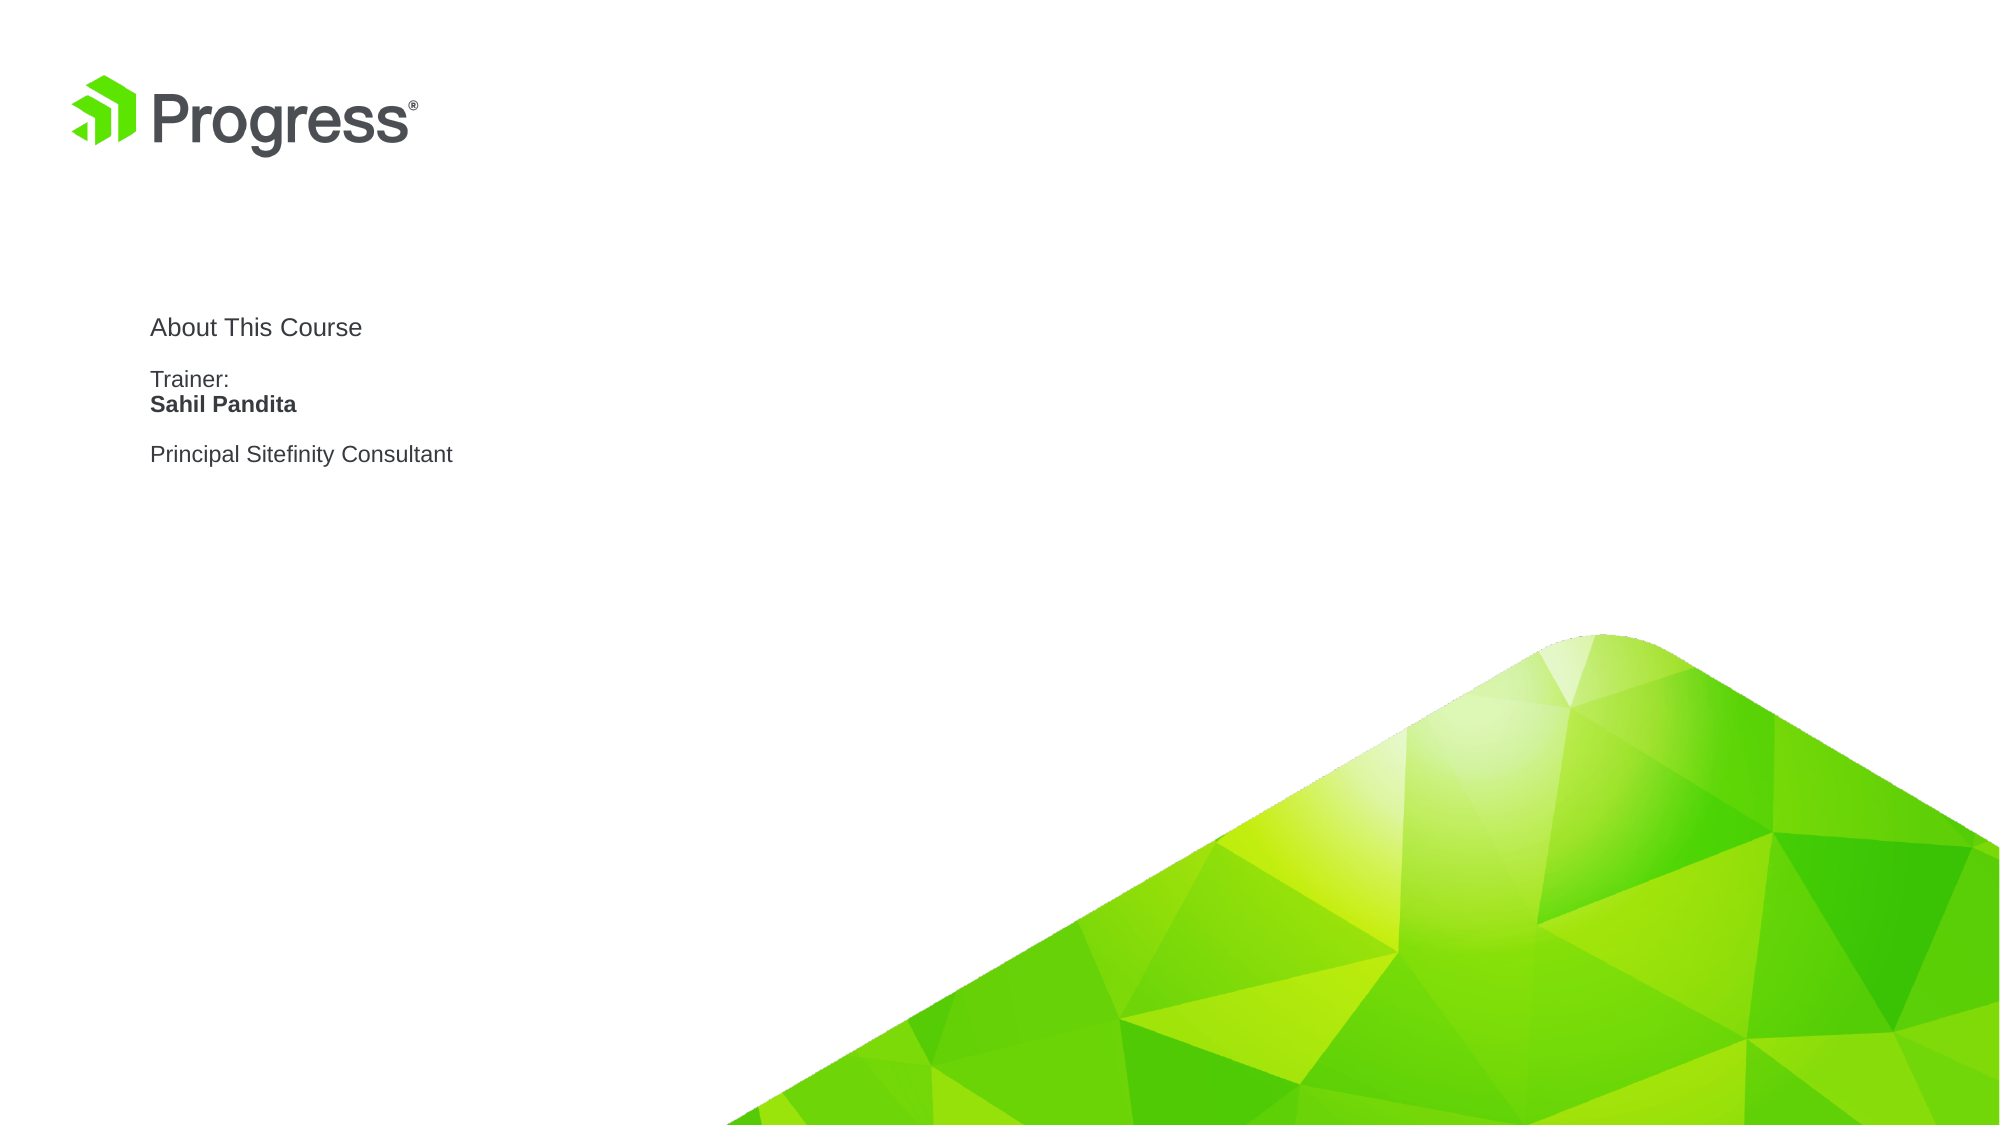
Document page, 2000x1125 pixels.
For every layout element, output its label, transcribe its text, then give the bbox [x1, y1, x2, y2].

title About This Course Trainer: Sahil Pandita Principal Sitefinity Consultant [135, 307, 1211, 504]
picture [721, 634, 2000, 1125]
